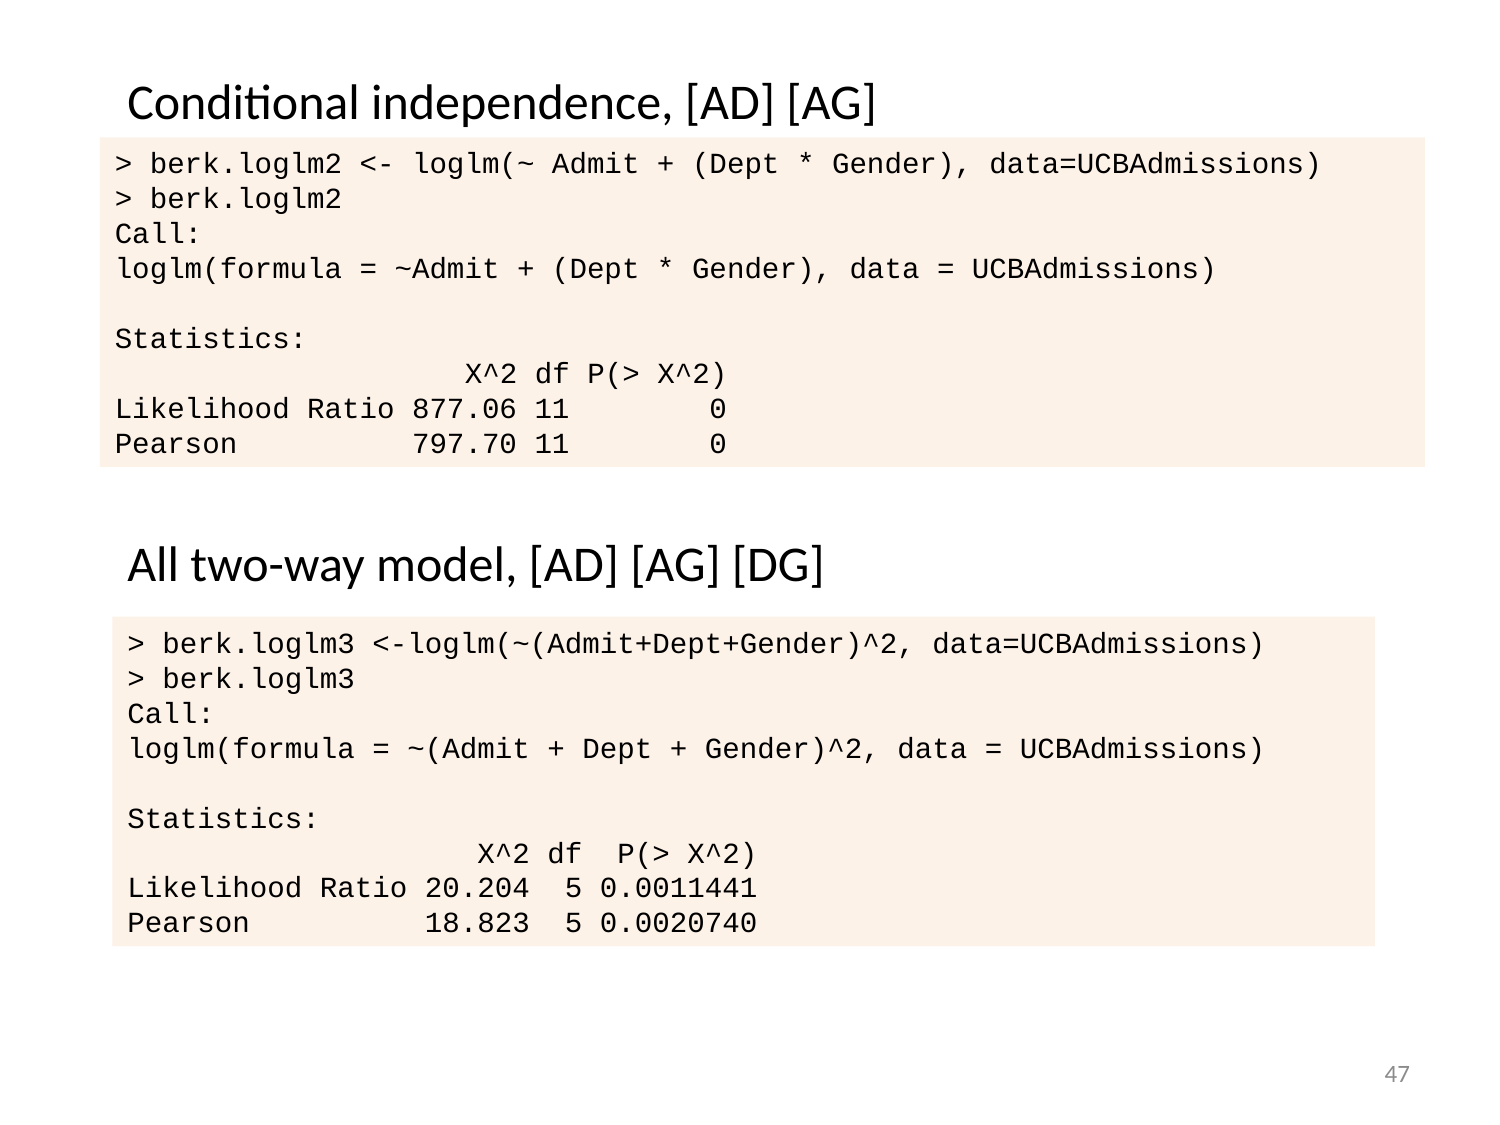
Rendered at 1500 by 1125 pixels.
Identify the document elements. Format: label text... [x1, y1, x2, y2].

text_box > berk.loglm3 <-loglm(~(Admit+Dept+Gender)^2, data=UCBAdmissions) > berk.loglm3 Call: loglm(formula = ~(Admit + Dept + Gender)^2, data = UCBAdmissions) Statistics: X^2 df P(> X^2) Likelihood Ratio 20.204 5 0.0011441 Pearson 18.823 5 0.0020740 [112, 616, 1375, 947]
slide_number 47 [1074, 1042, 1425, 1103]
text_box > berk.loglm2 <- loglm(~ Admit + (Dept * Gender), data=UCBAdmissions) > berk.loglm2 Call: loglm(formula = ~Admit + (Dept * Gender), data = UCBAdmissions) Statistics: X^2 df P(> X^2) Likelihood Ratio 877.06 11 0 Pearson 797.70 11 0 [99, 137, 1425, 467]
text_box Conditional independence, [AD] [AG] [112, 62, 1363, 138]
text_box All two-way model, [AD] [AG] [DG] [112, 524, 1375, 599]
